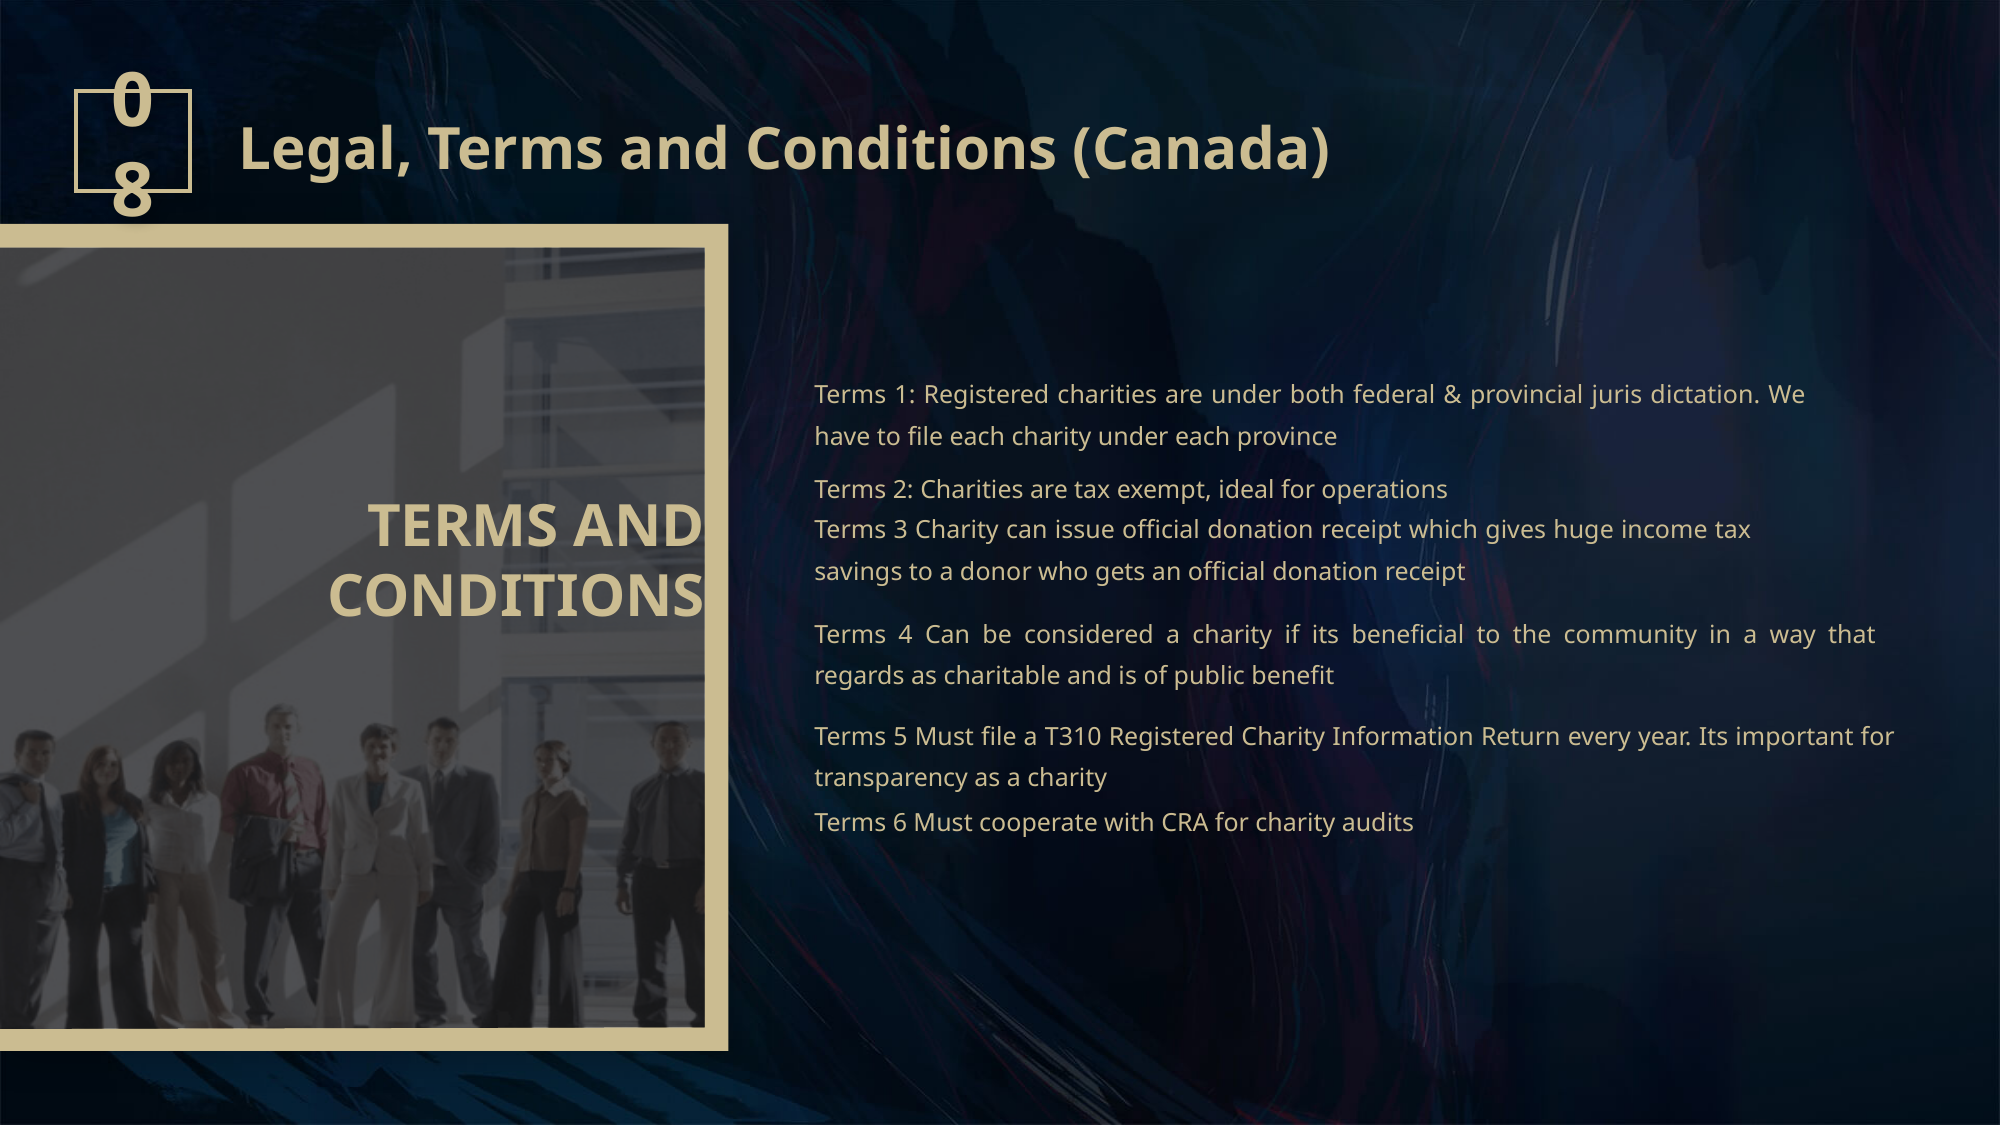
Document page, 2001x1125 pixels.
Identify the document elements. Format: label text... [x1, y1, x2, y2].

text_box Terms 5 Must file a T310 Registered Charity Information Return every year. Its important for transparency as a charity [814, 708, 1904, 792]
text_box Terms 2: Charities are tax exempt, ideal for operations [814, 461, 1839, 504]
text_box Terms 1: Registered charities are under both federal & provincial juris dictation. We have to file each charity under each province [814, 367, 1807, 451]
text_box Terms 4 Can be considered a charity if its beneficial to the community in a way that regards as charitable and is of public benefit [814, 606, 1878, 690]
text_box Terms 3 Charity can issue official donation receipt which gives huge income tax savings to a donor who gets an official donation receipt [814, 502, 1753, 586]
text_box [0, 246, 706, 1030]
text_box TERMS AND CONDITIONS [0, 510, 705, 607]
picture [0, 0, 2000, 1125]
text_box Terms 6 Must cooperate with CRA for charity audits [814, 794, 1904, 836]
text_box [75, 90, 1360, 192]
text_box [0, 223, 729, 1052]
